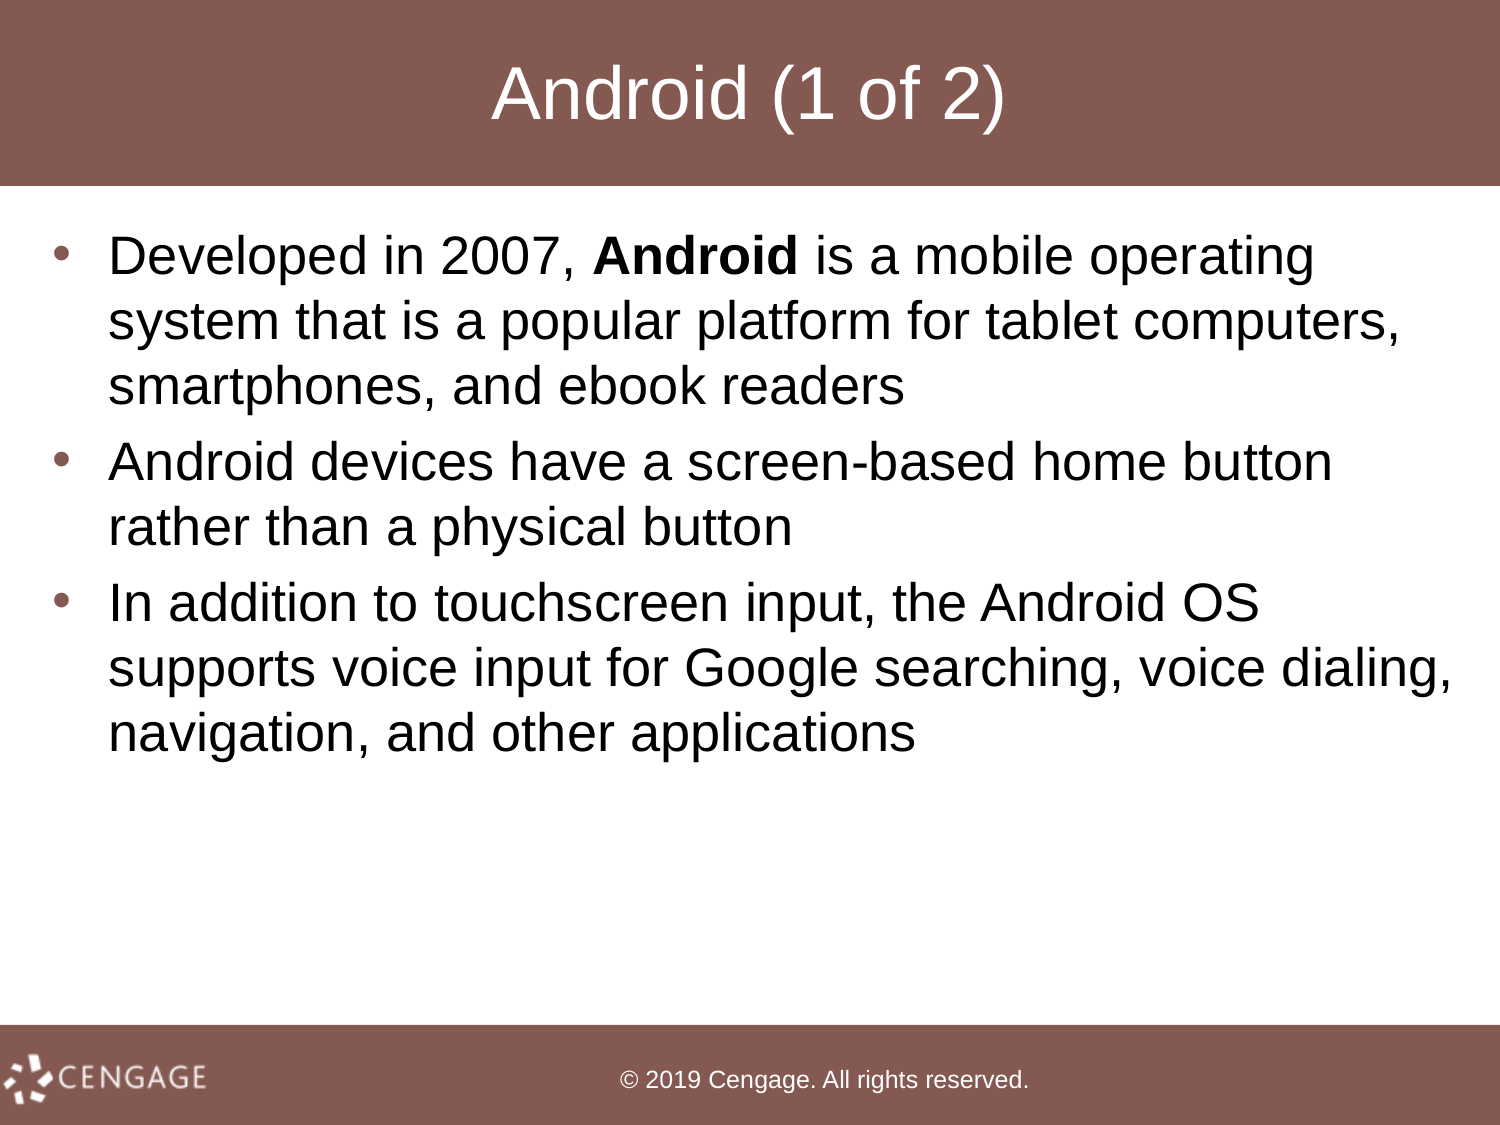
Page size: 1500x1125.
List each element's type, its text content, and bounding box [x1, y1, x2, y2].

picture [0, 1051, 211, 1106]
title Android (1 of 2) [75, 4, 1425, 175]
list Developed in 2007, Android is a mobile operating system that is a popular platform for tablet computers, smartphones, and ebook readers Android devices have a screen-based home button rather than a physical button In addition to touchscreen input, the Android OS supports voice input for Google searching, voice dialing, navigation, and other applications [37, 212, 1475, 1005]
